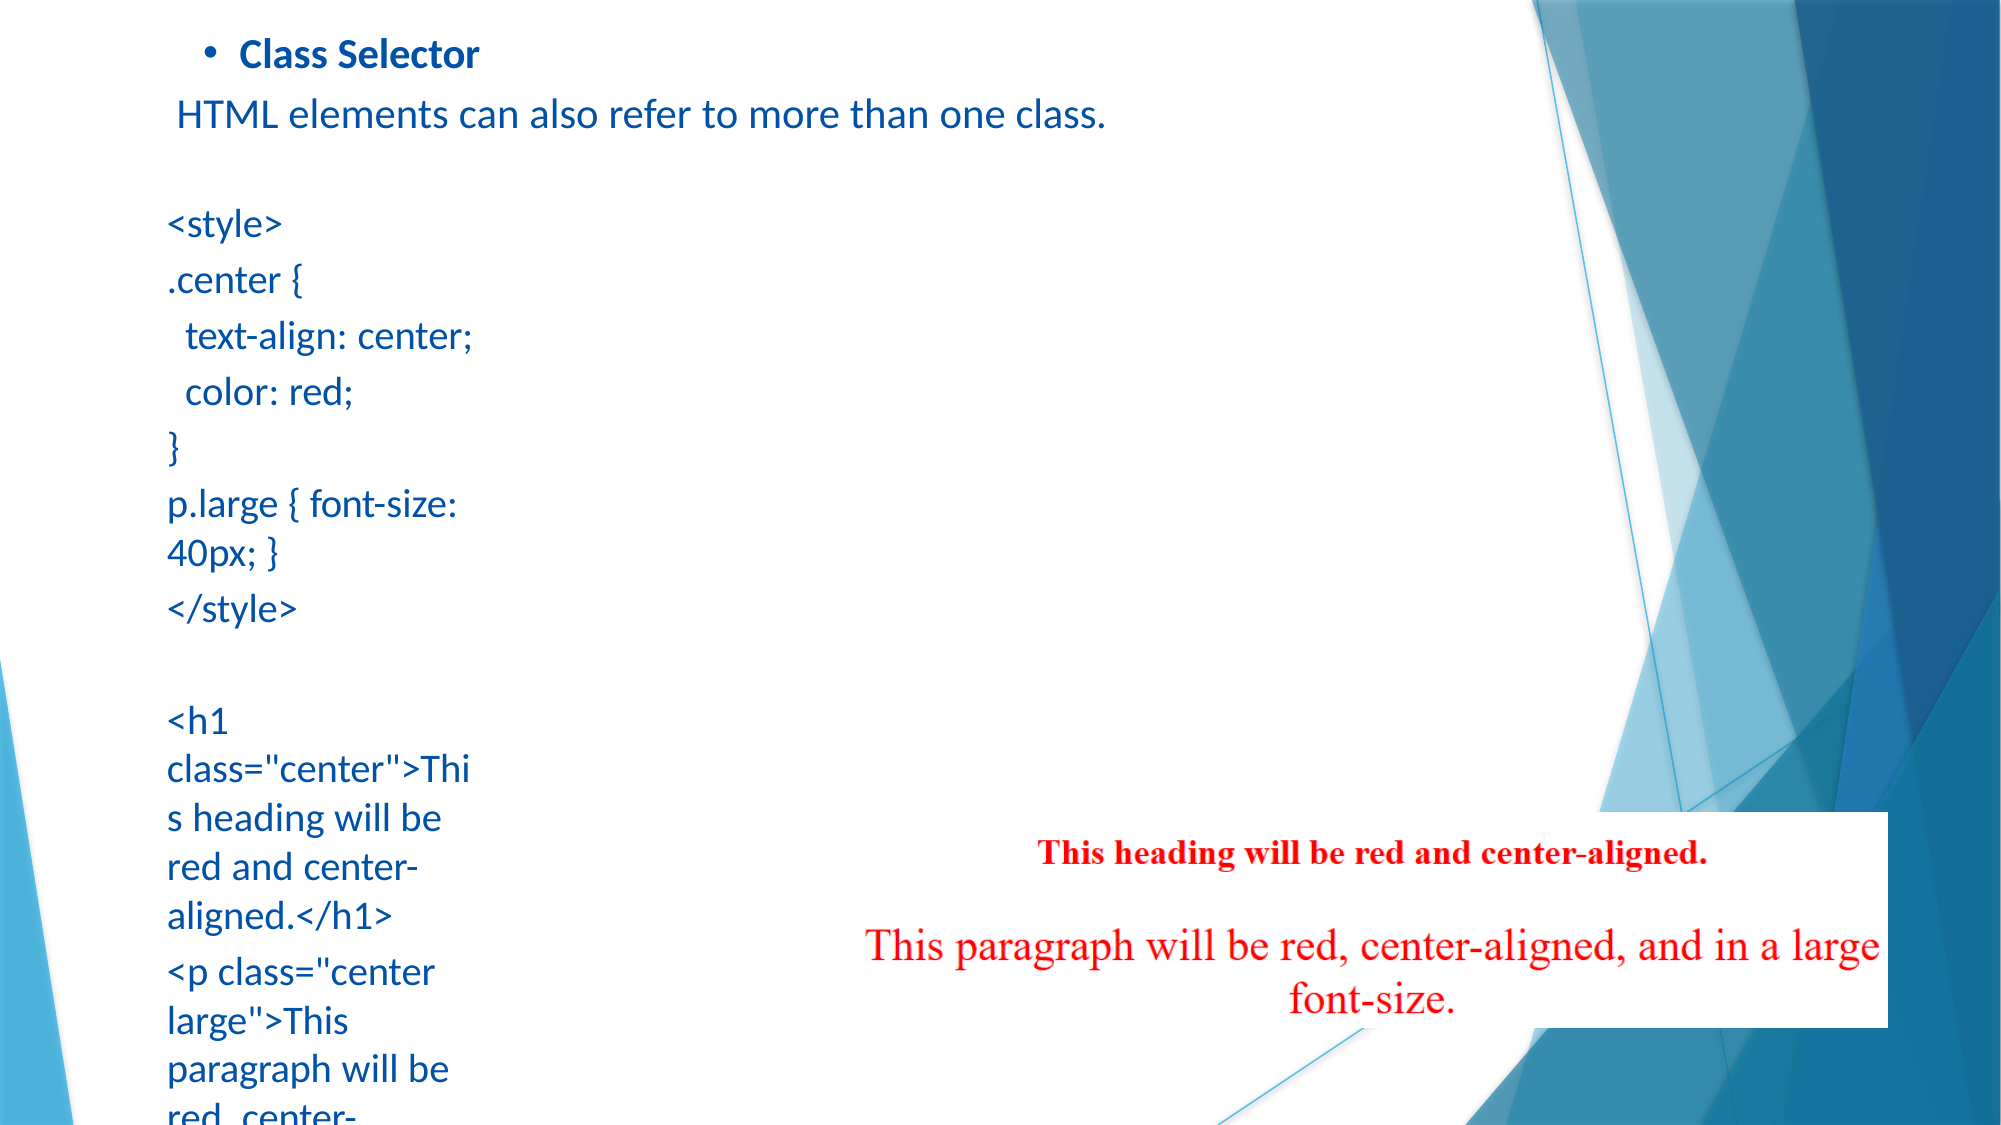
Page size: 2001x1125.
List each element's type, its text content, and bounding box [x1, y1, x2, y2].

picture [860, 812, 1888, 1028]
text_box Class Selector HTML elements can also refer to more than one class. <style> .center { text-align: center; color: red; } p.large { font-size: 40px; } </style> <h1 class="center">This heading will be red and center-aligned.</h1> <p class="center large">This paragraph will be red, center-aligned, and in a large font-size.</p> [164, 14, 1722, 1125]
